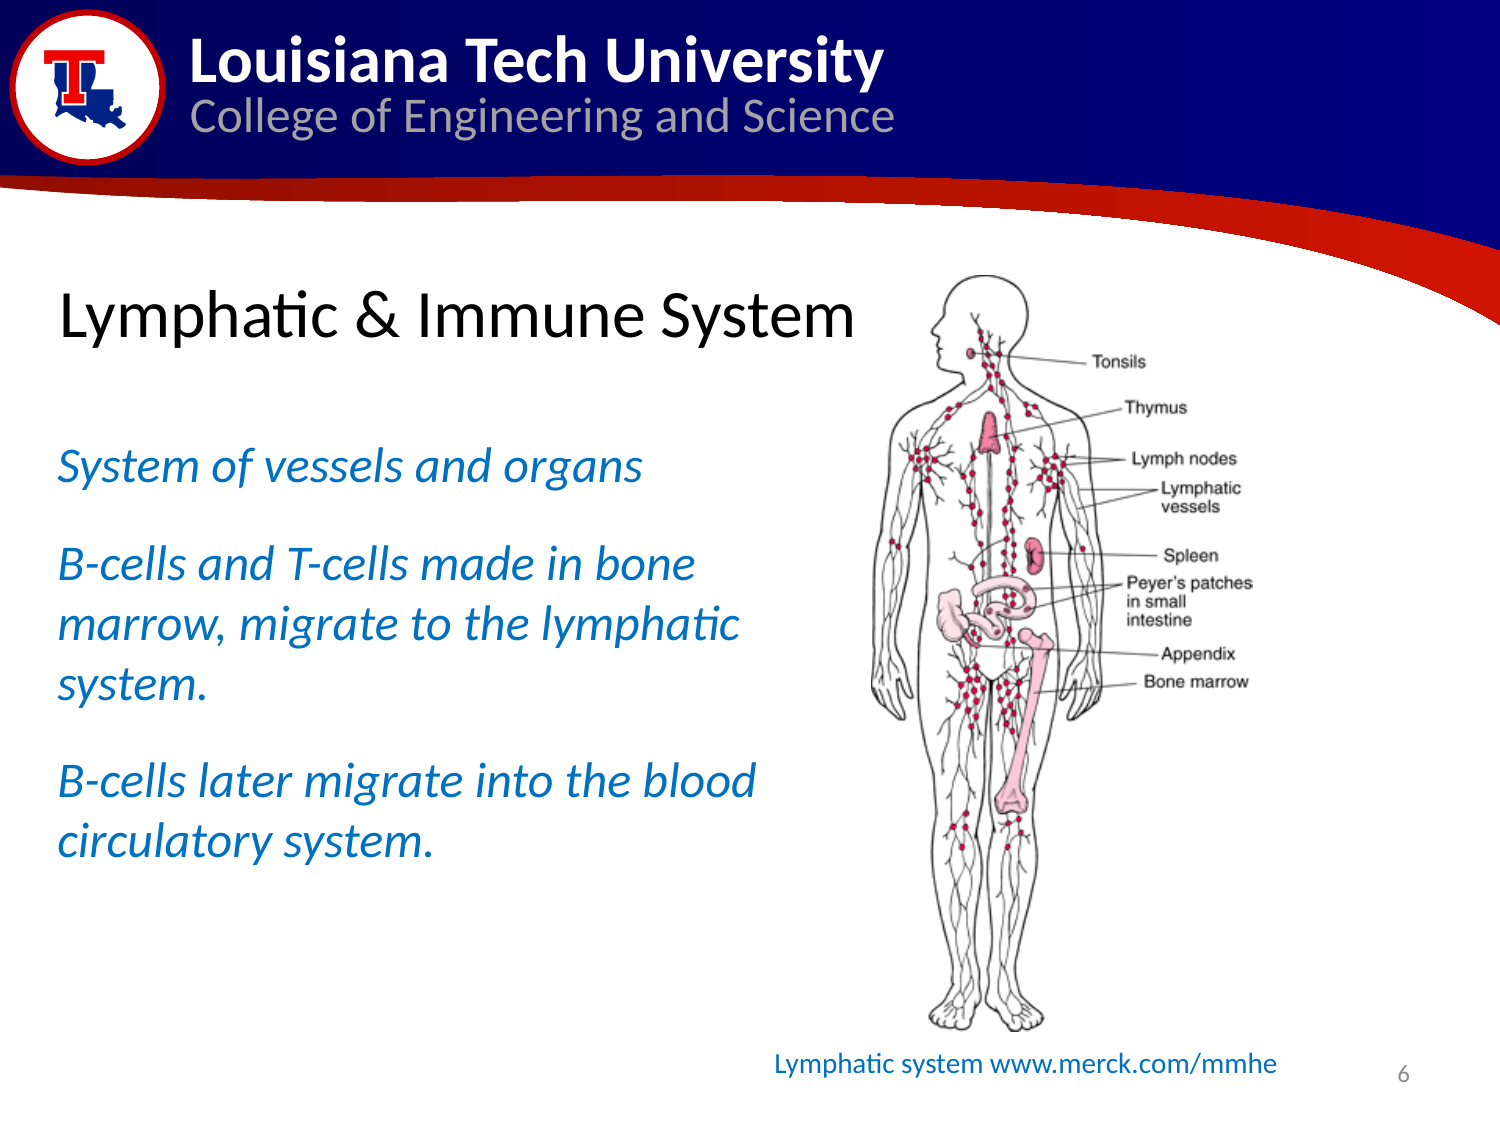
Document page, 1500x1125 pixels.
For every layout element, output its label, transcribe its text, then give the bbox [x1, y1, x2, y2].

picture [871, 326, 1254, 1032]
title Lymphatic & Immune System [33, 334, 866, 380]
slide_number 6 [1074, 1042, 1425, 1103]
list System of vessels and organs B-cells and T-cells made in bone marrow, migrate to the lymphatic system. B-cells later migrate into the blood circulatory system. [42, 425, 850, 1088]
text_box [0, 0, 1500, 326]
text_box Lymphatic system www.merck.com/mmhe [708, 1037, 1344, 1087]
